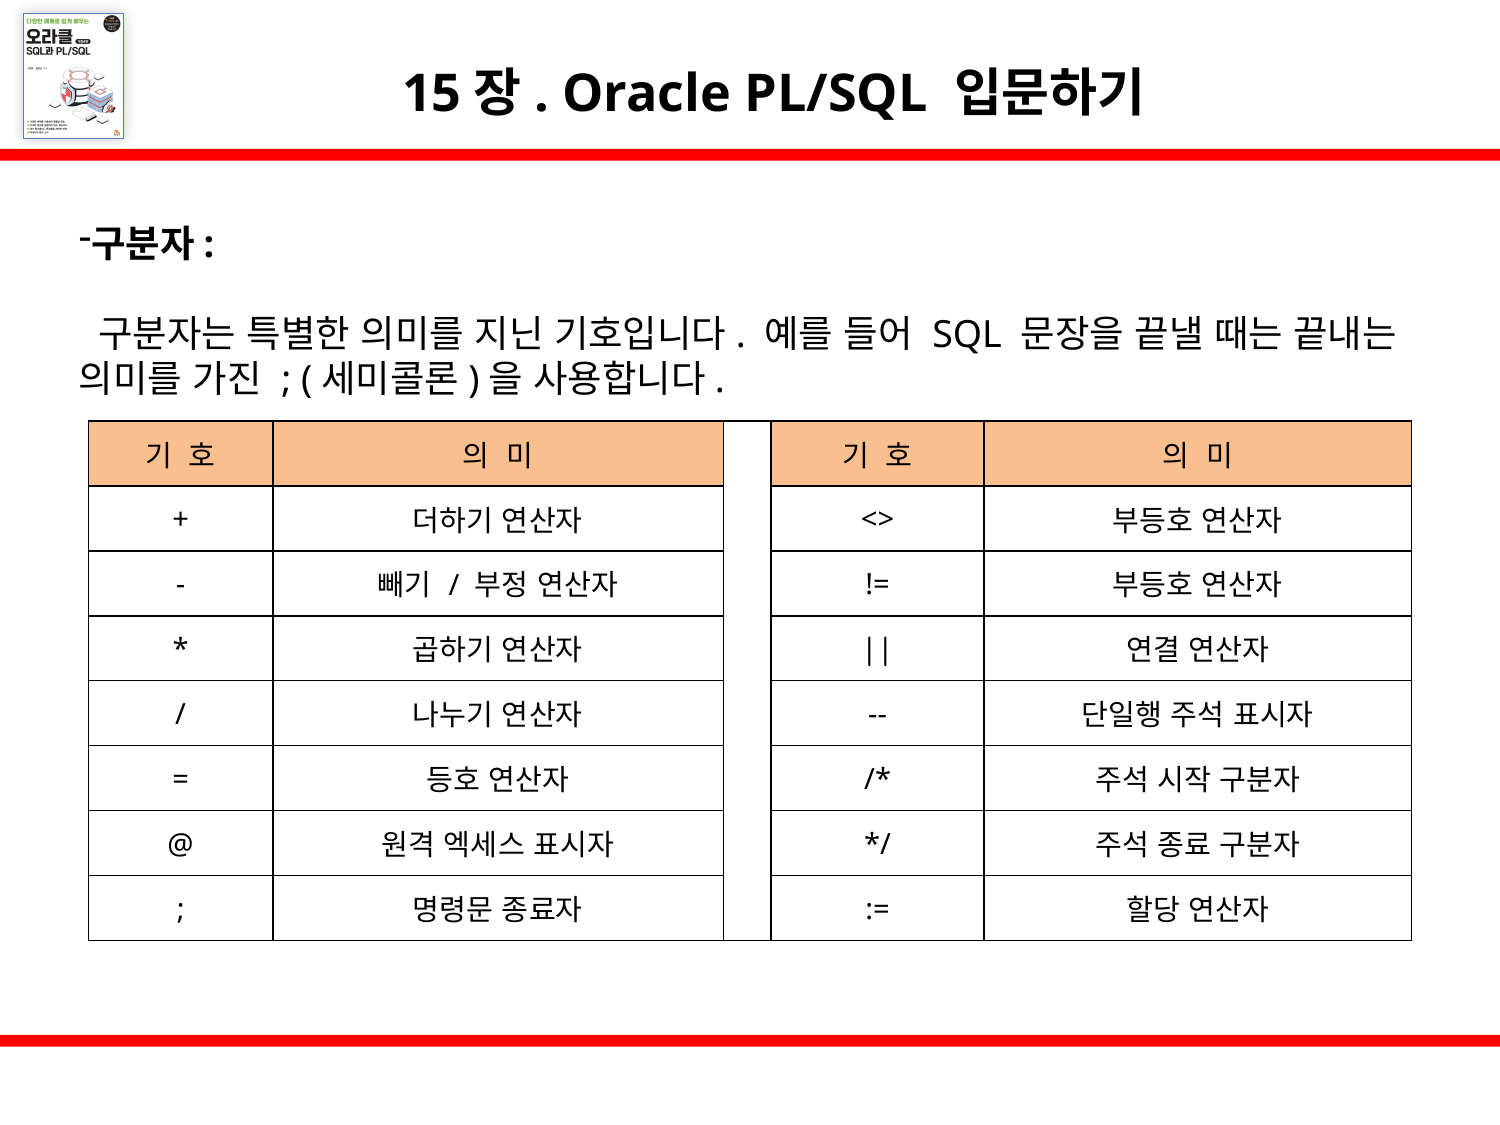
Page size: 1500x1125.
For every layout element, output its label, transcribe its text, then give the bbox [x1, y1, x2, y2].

table_cell -- [772, 681, 983, 745]
table_header 기 호 [772, 422, 983, 485]
table_cell 원격 엑세스 표시자 [274, 811, 723, 875]
table_cell := [772, 876, 983, 940]
table_header 기 호 [89, 422, 272, 485]
table_cell /* [772, 746, 983, 810]
table_cell 빼기 / 부정 연산자 [274, 552, 723, 615]
table_cell = [89, 746, 272, 810]
table_cell 더하기 연산자 [274, 487, 723, 550]
table_cell 단일행 주석 표시자 [985, 681, 1411, 745]
table_header 의 미 [274, 422, 723, 485]
table_cell != [772, 552, 983, 615]
text_box 15장. Oracle PL/SQL 입문하기 [204, 0, 1343, 151]
table_cell 주석 시작 구분자 [985, 746, 1411, 810]
table_cell 할당 연산자 [985, 876, 1411, 940]
table_cell + [89, 487, 272, 550]
table_cell - [89, 552, 272, 615]
table_header [724, 422, 770, 940]
text_box 구분자: 구분자는 특별한 의미를 지닌 기호입니다. 예를 들어 SQL 문장을 끝낼 때는 끝내는 의미를 가진 ; (세미콜론)을 사용합니다. [50, 217, 1450, 447]
table_header 의 미 [985, 422, 1411, 485]
table_cell ; [89, 876, 272, 940]
table_cell 부등호 연산자 [985, 487, 1411, 550]
text_box [0, 1033, 1500, 1049]
table_cell @ [89, 811, 272, 875]
table_cell 곱하기 연산자 [274, 617, 723, 680]
picture [23, 13, 125, 140]
table_cell 부등호 연산자 [985, 552, 1411, 615]
table_cell 주석 종료 구분자 [985, 811, 1411, 875]
table_cell 등호 연산자 [274, 746, 723, 810]
table_cell / [89, 681, 272, 745]
table_cell 나누기 연산자 [274, 681, 723, 745]
text_box [0, 147, 1500, 163]
table_cell 연결 연산자 [985, 617, 1411, 680]
table_cell * [89, 617, 272, 680]
table_cell <> [772, 487, 983, 550]
table_cell 명령문 종료자 [274, 876, 723, 940]
table_cell || [772, 617, 983, 680]
table_cell */ [772, 811, 983, 875]
